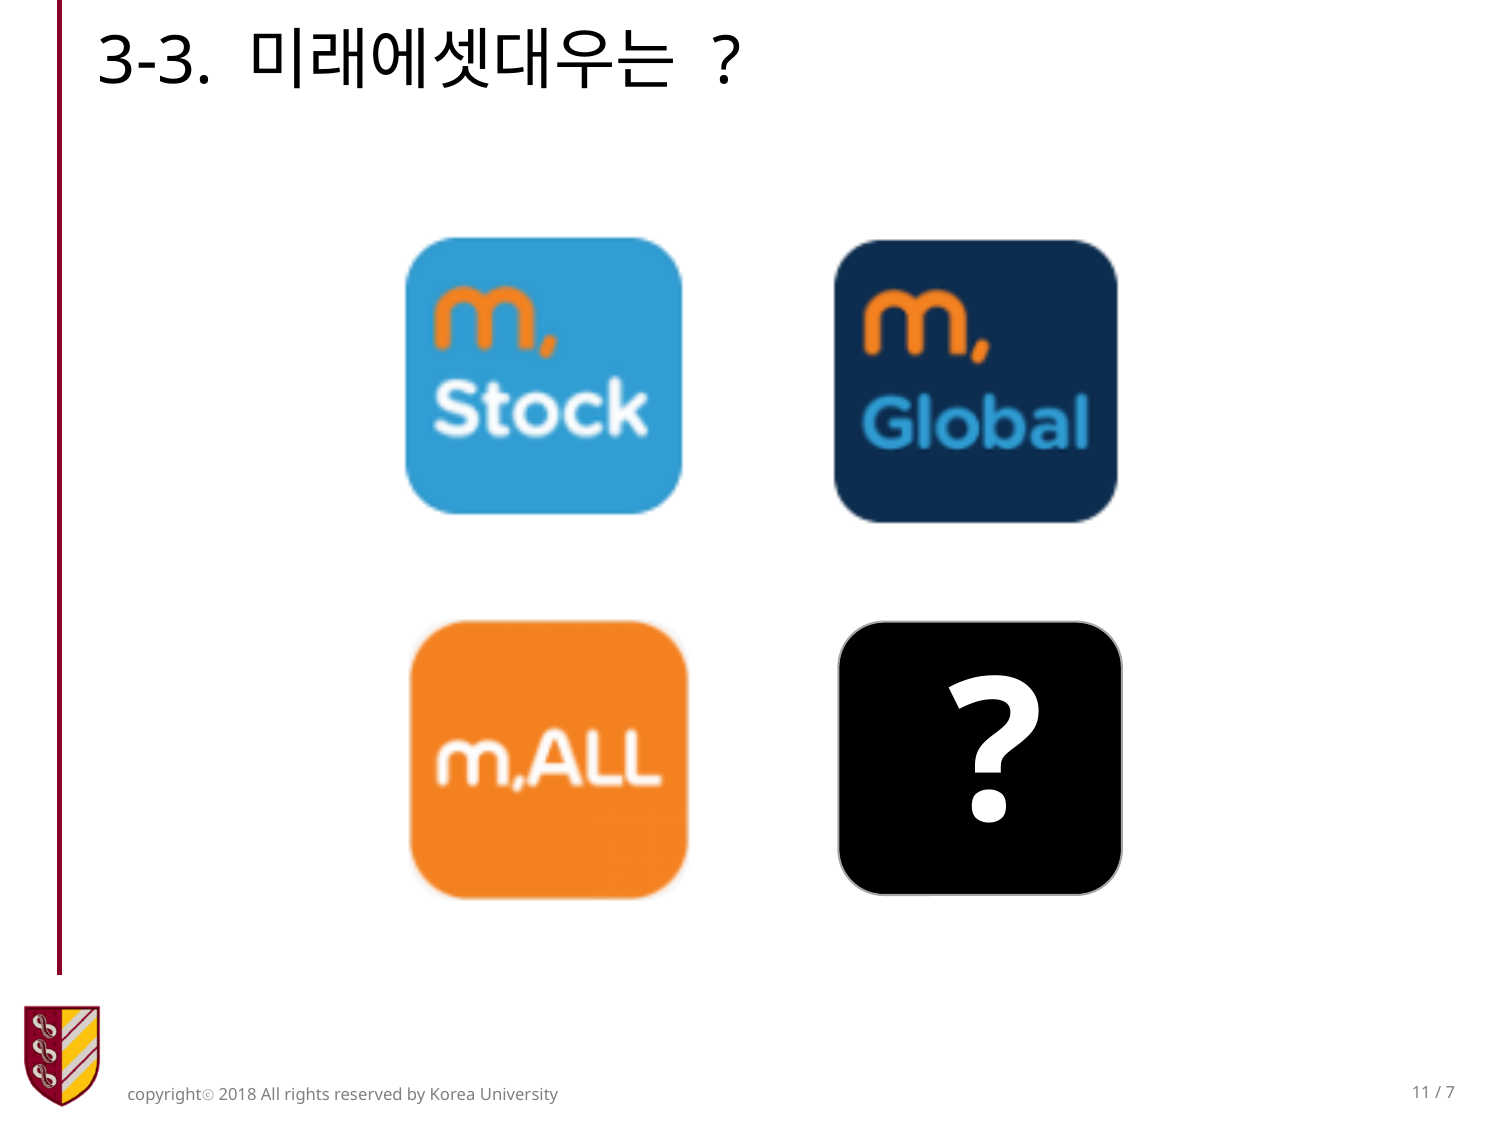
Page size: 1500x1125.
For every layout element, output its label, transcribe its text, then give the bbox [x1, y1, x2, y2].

list 3-3. 미래에셋대우는 ? [82, 18, 1169, 103]
text_box [837, 620, 1123, 897]
picture [386, 606, 711, 910]
picture [820, 232, 1140, 536]
picture [393, 232, 704, 536]
picture [15, 984, 113, 1119]
text_box ? [933, 640, 1070, 847]
